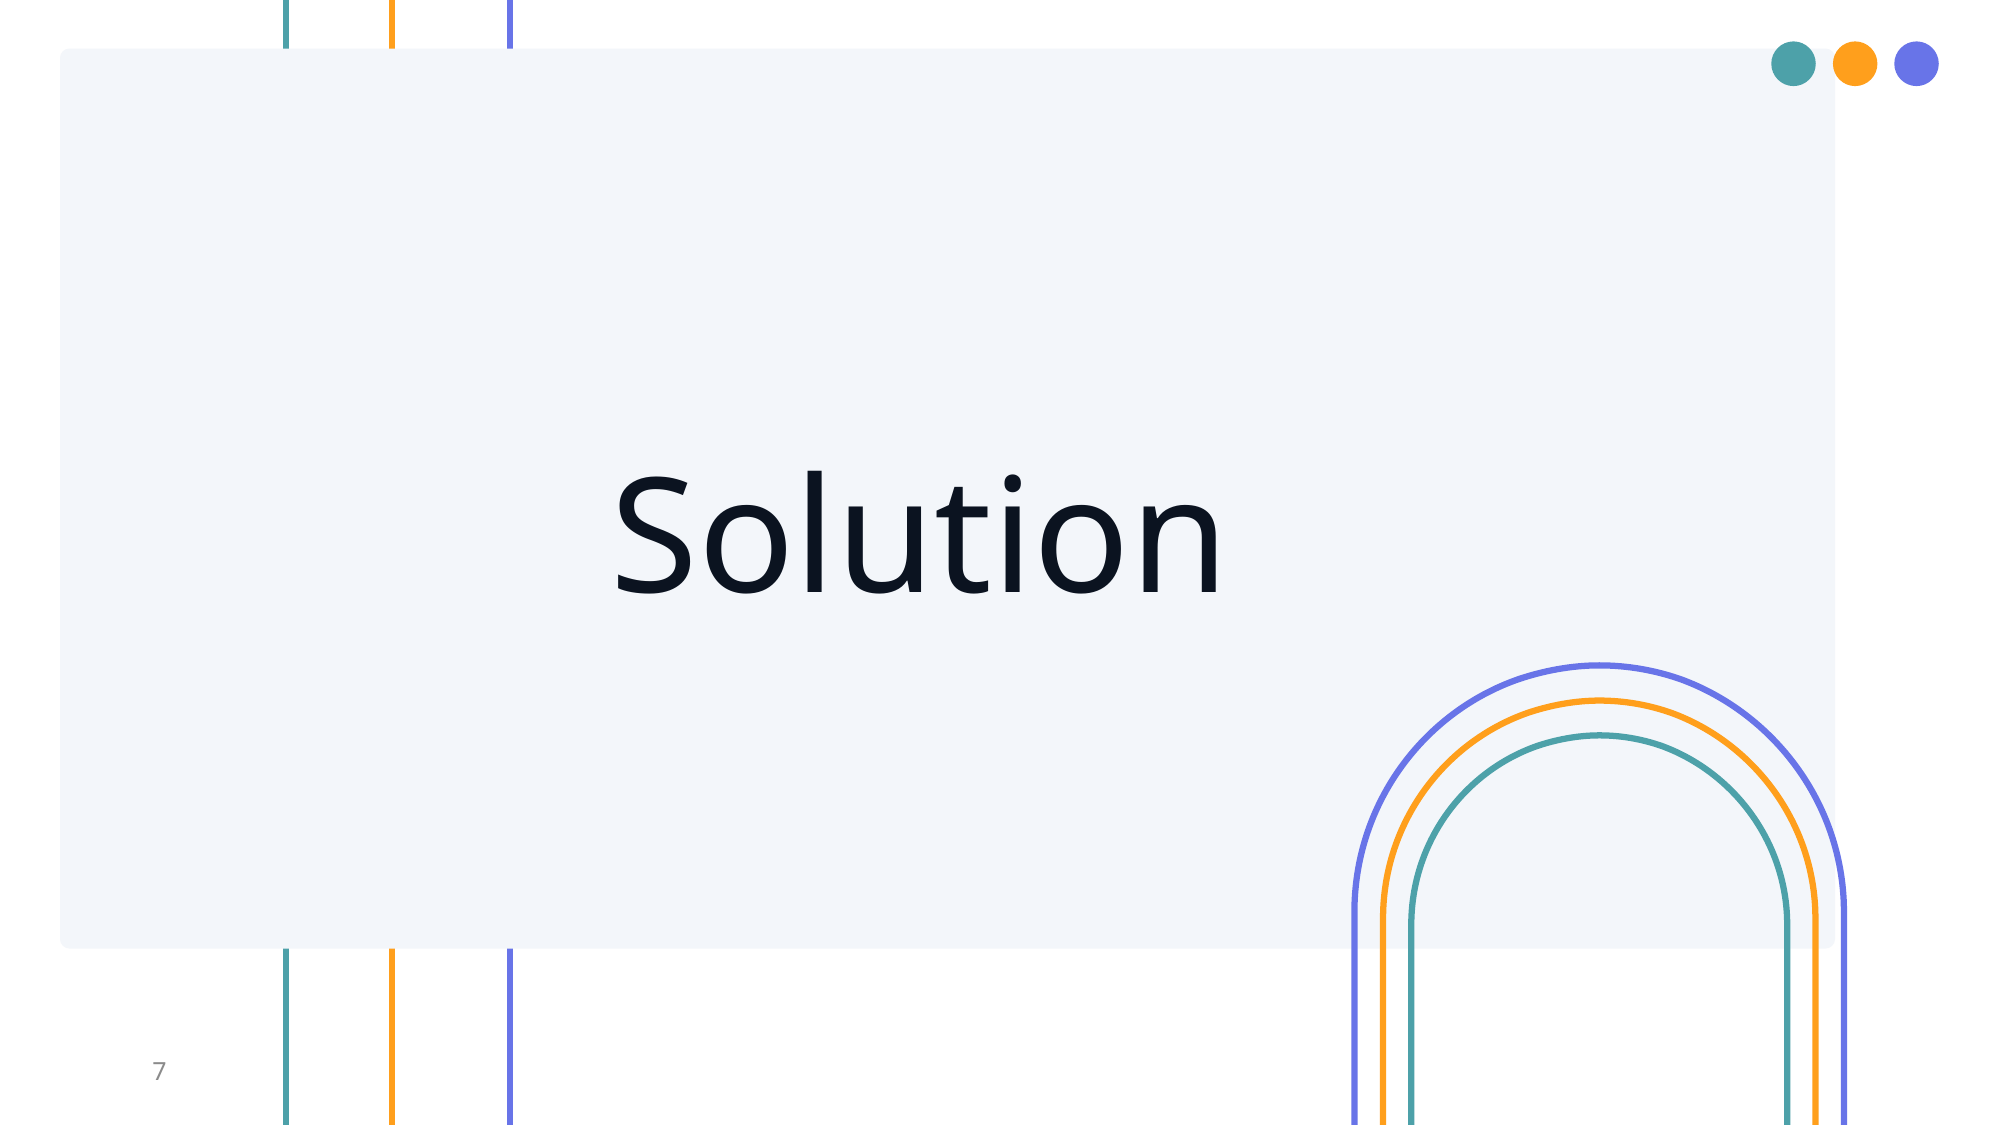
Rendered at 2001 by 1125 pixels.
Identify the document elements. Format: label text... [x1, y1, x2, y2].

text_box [59, 32, 1835, 949]
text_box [1354, 665, 1844, 1125]
slide_number 7 [137, 1042, 588, 1103]
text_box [1894, 41, 1939, 87]
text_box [1771, 41, 1816, 87]
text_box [1832, 41, 1878, 87]
